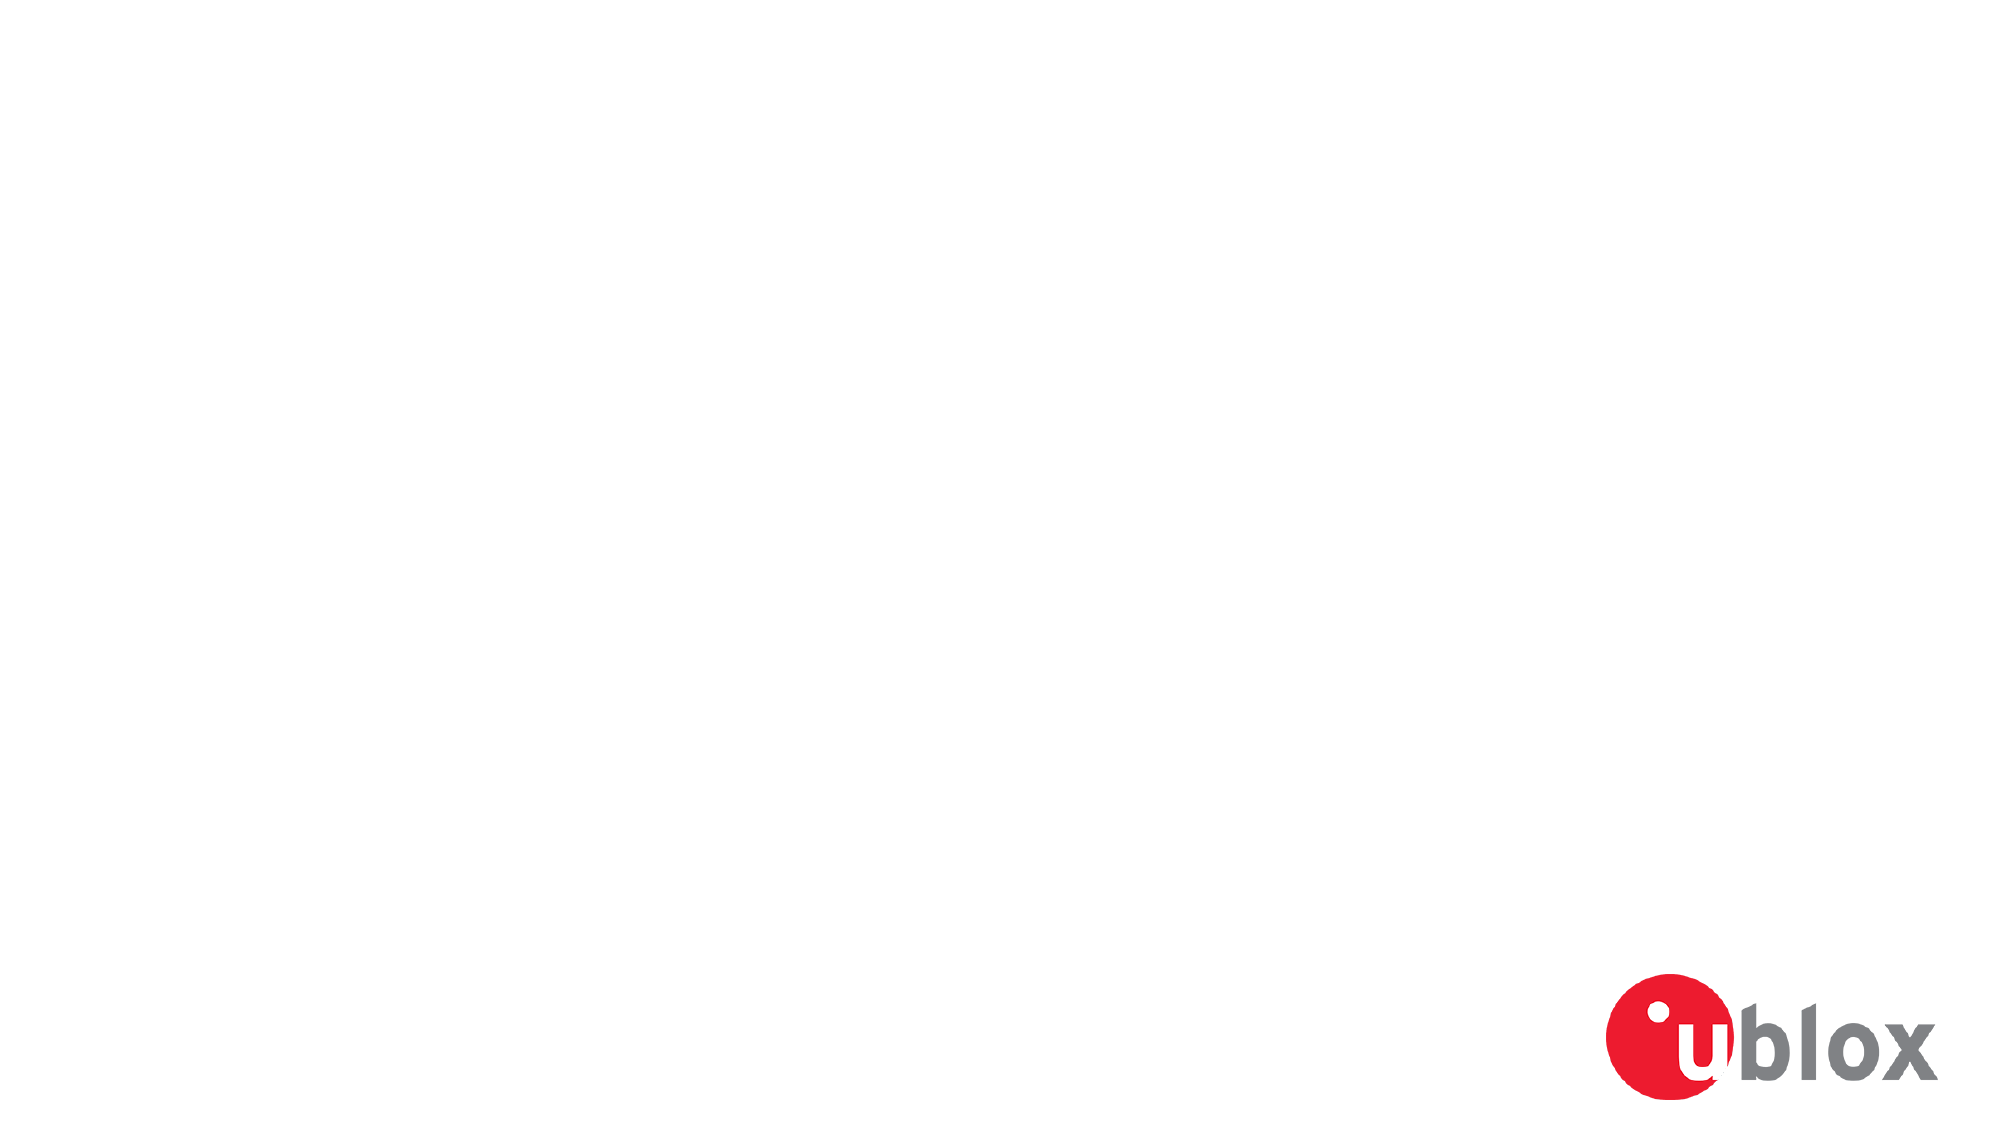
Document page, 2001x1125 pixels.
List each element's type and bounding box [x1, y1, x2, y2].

picture [1606, 974, 1938, 1100]
